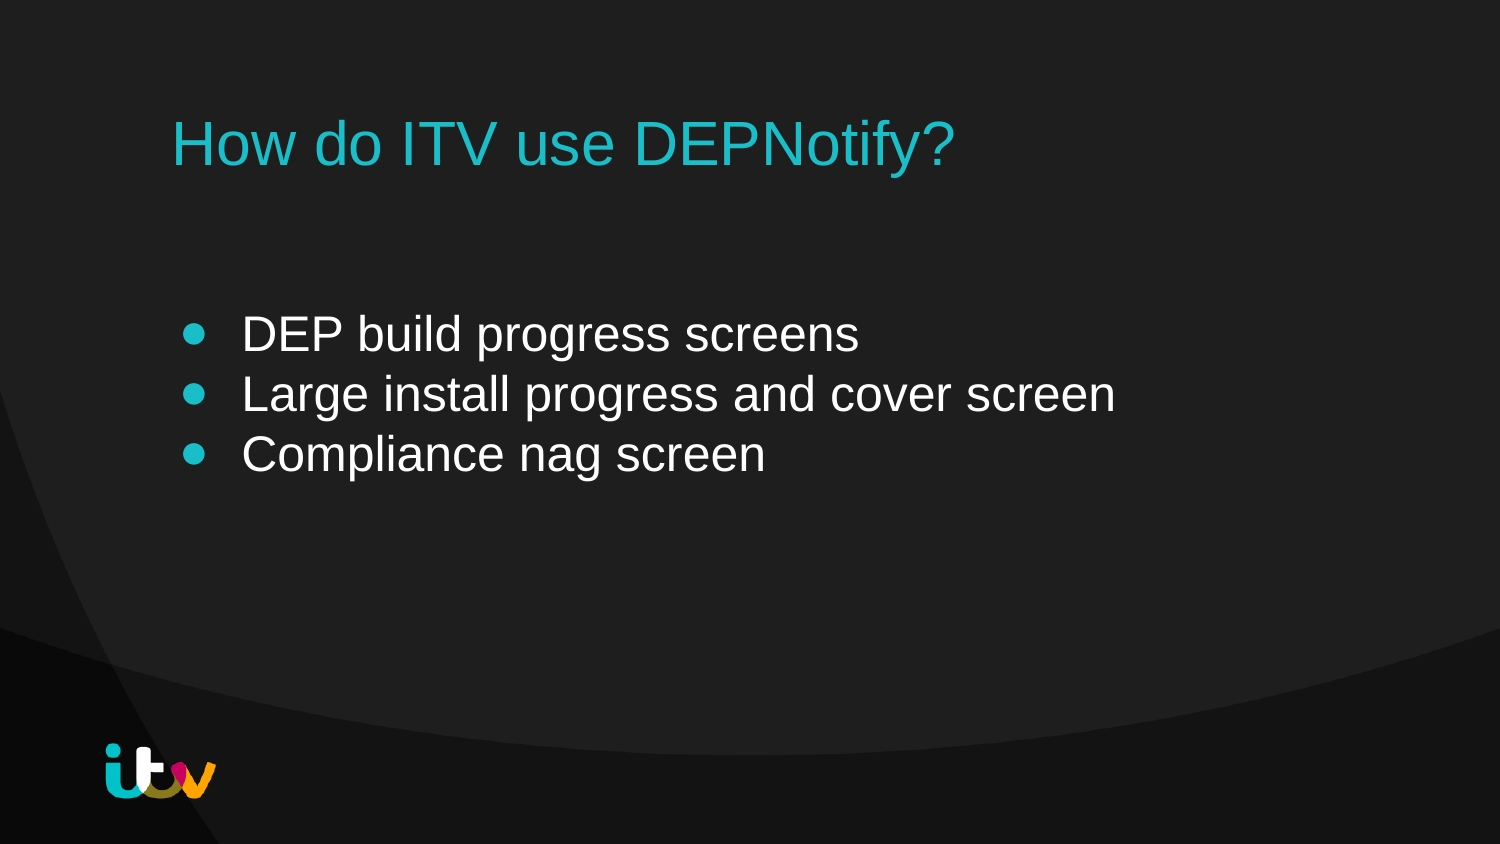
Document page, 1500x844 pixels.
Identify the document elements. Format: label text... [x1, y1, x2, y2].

text_box DEP build progress screens Large install progress and cover screen Compliance nag screen [151, 286, 1151, 512]
picture [0, 0, 1500, 844]
text_box How do ITV use DEPNotify? [156, 87, 1029, 219]
